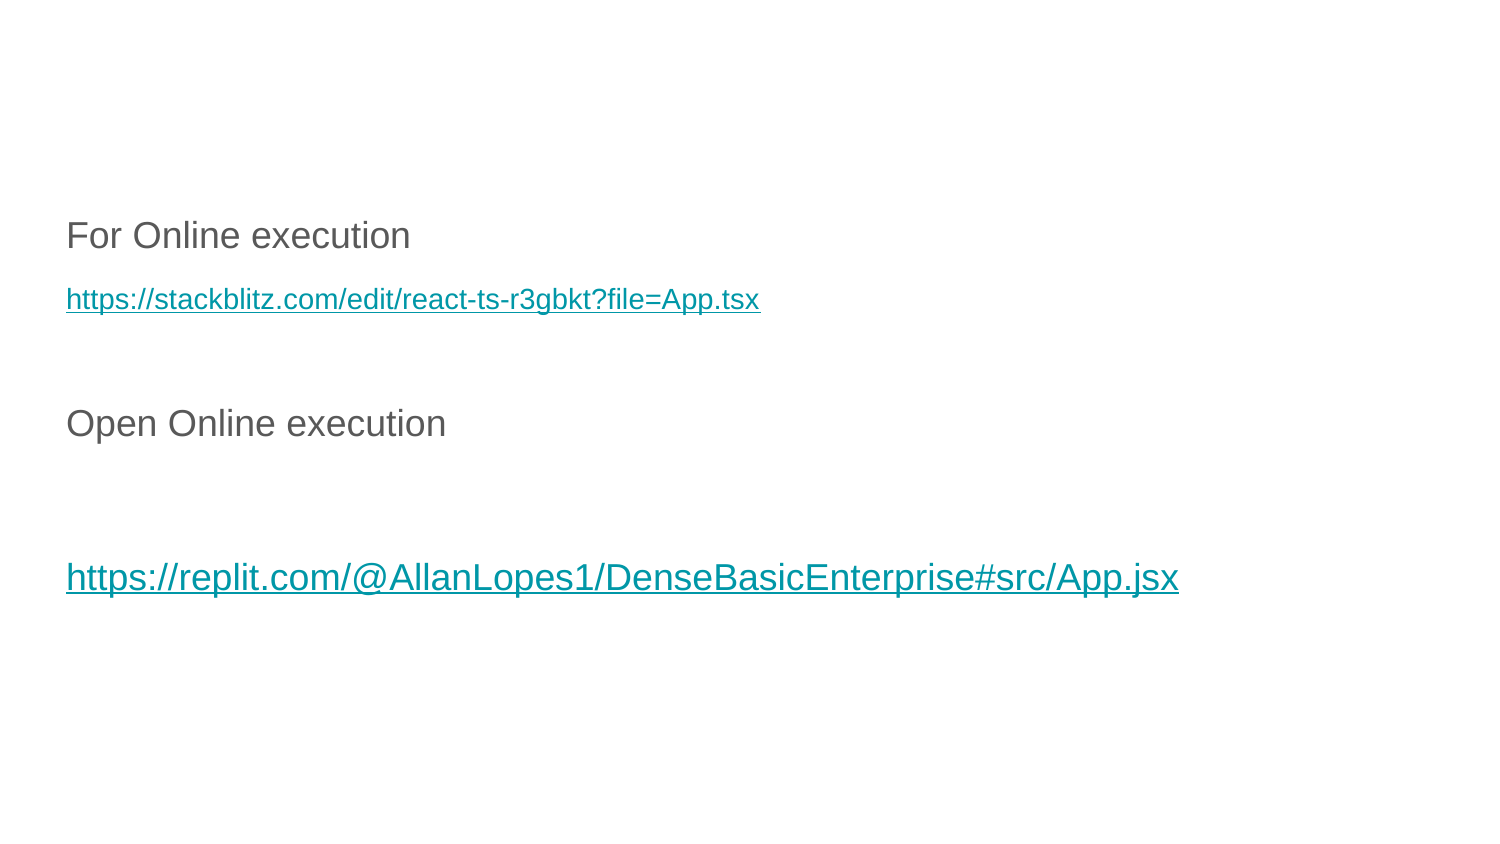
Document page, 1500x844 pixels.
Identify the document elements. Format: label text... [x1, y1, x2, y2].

list For Online execution https://stackblitz.com/edit/react-ts-r3gbkt?file=App.tsx Open Online execution https://replit.com/@AllanLopes1/DenseBasicEnterprise#src/App.jsx [51, 189, 1449, 750]
